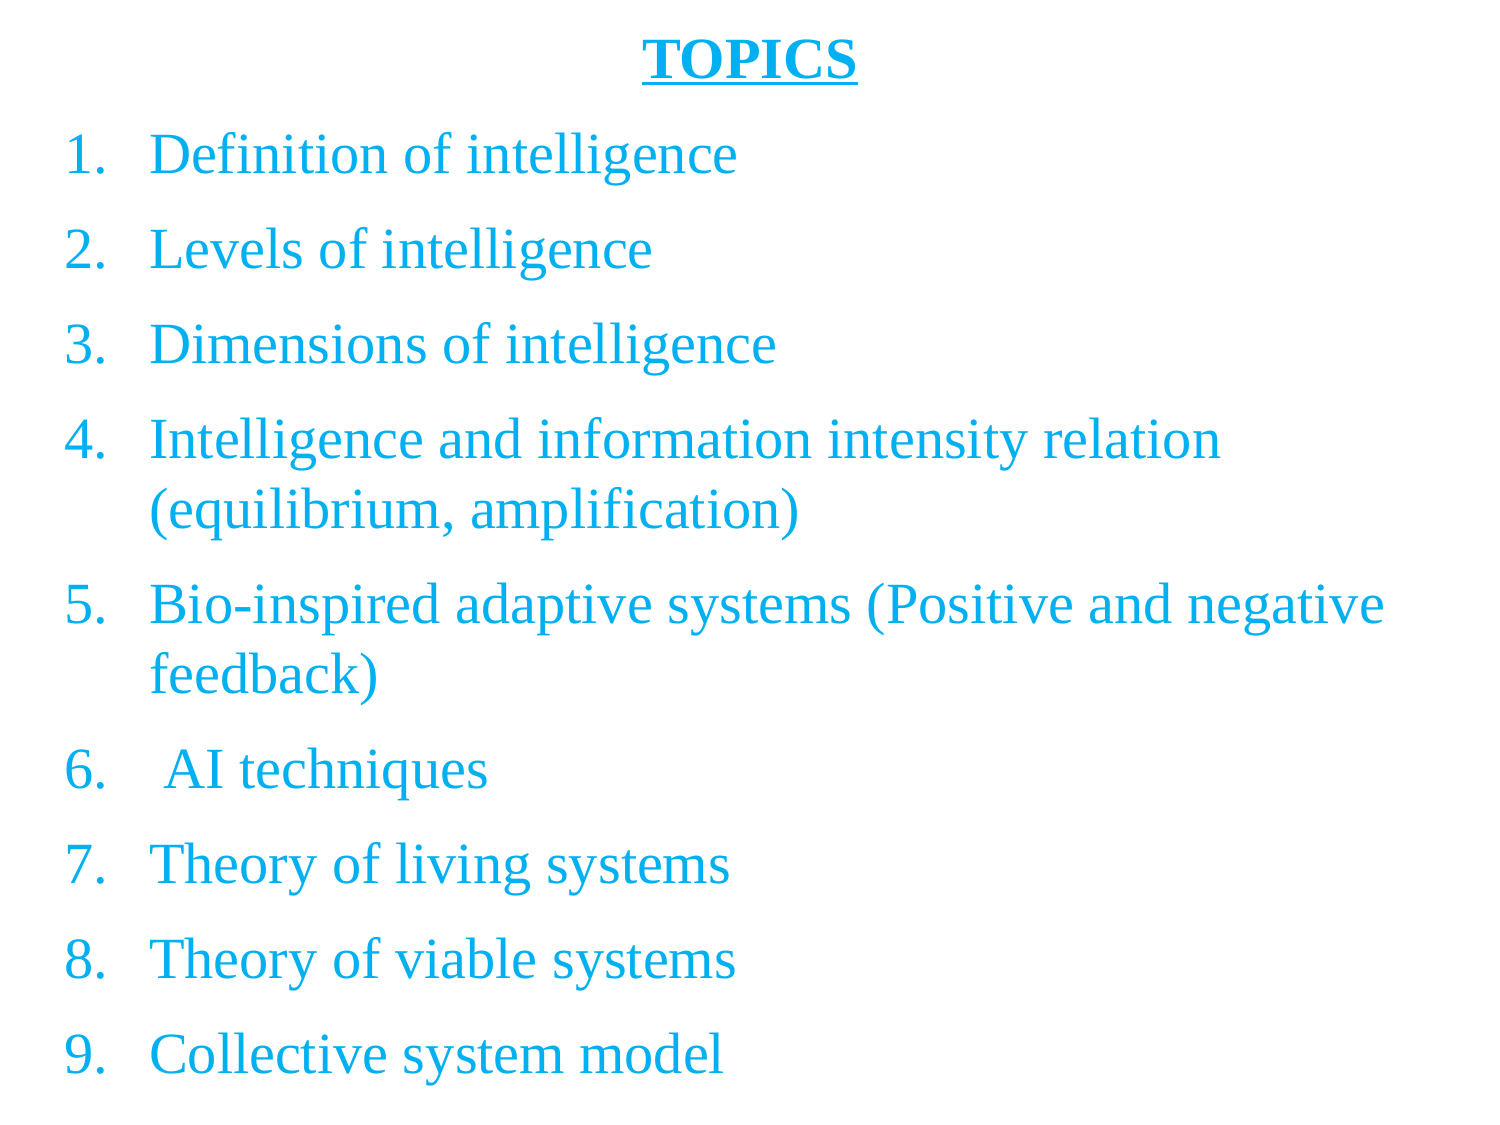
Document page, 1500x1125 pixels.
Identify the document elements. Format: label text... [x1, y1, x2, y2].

text_box TOPICS Definition of intelligence Levels of intelligence Dimensions of intelligence Intelligence and information intensity relation (equilibrium, amplification) Bio-inspired adaptive systems (Positive and negative feedback) AI techniques Theory of living systems Theory of viable systems Collective system model [50, 12, 1450, 1093]
